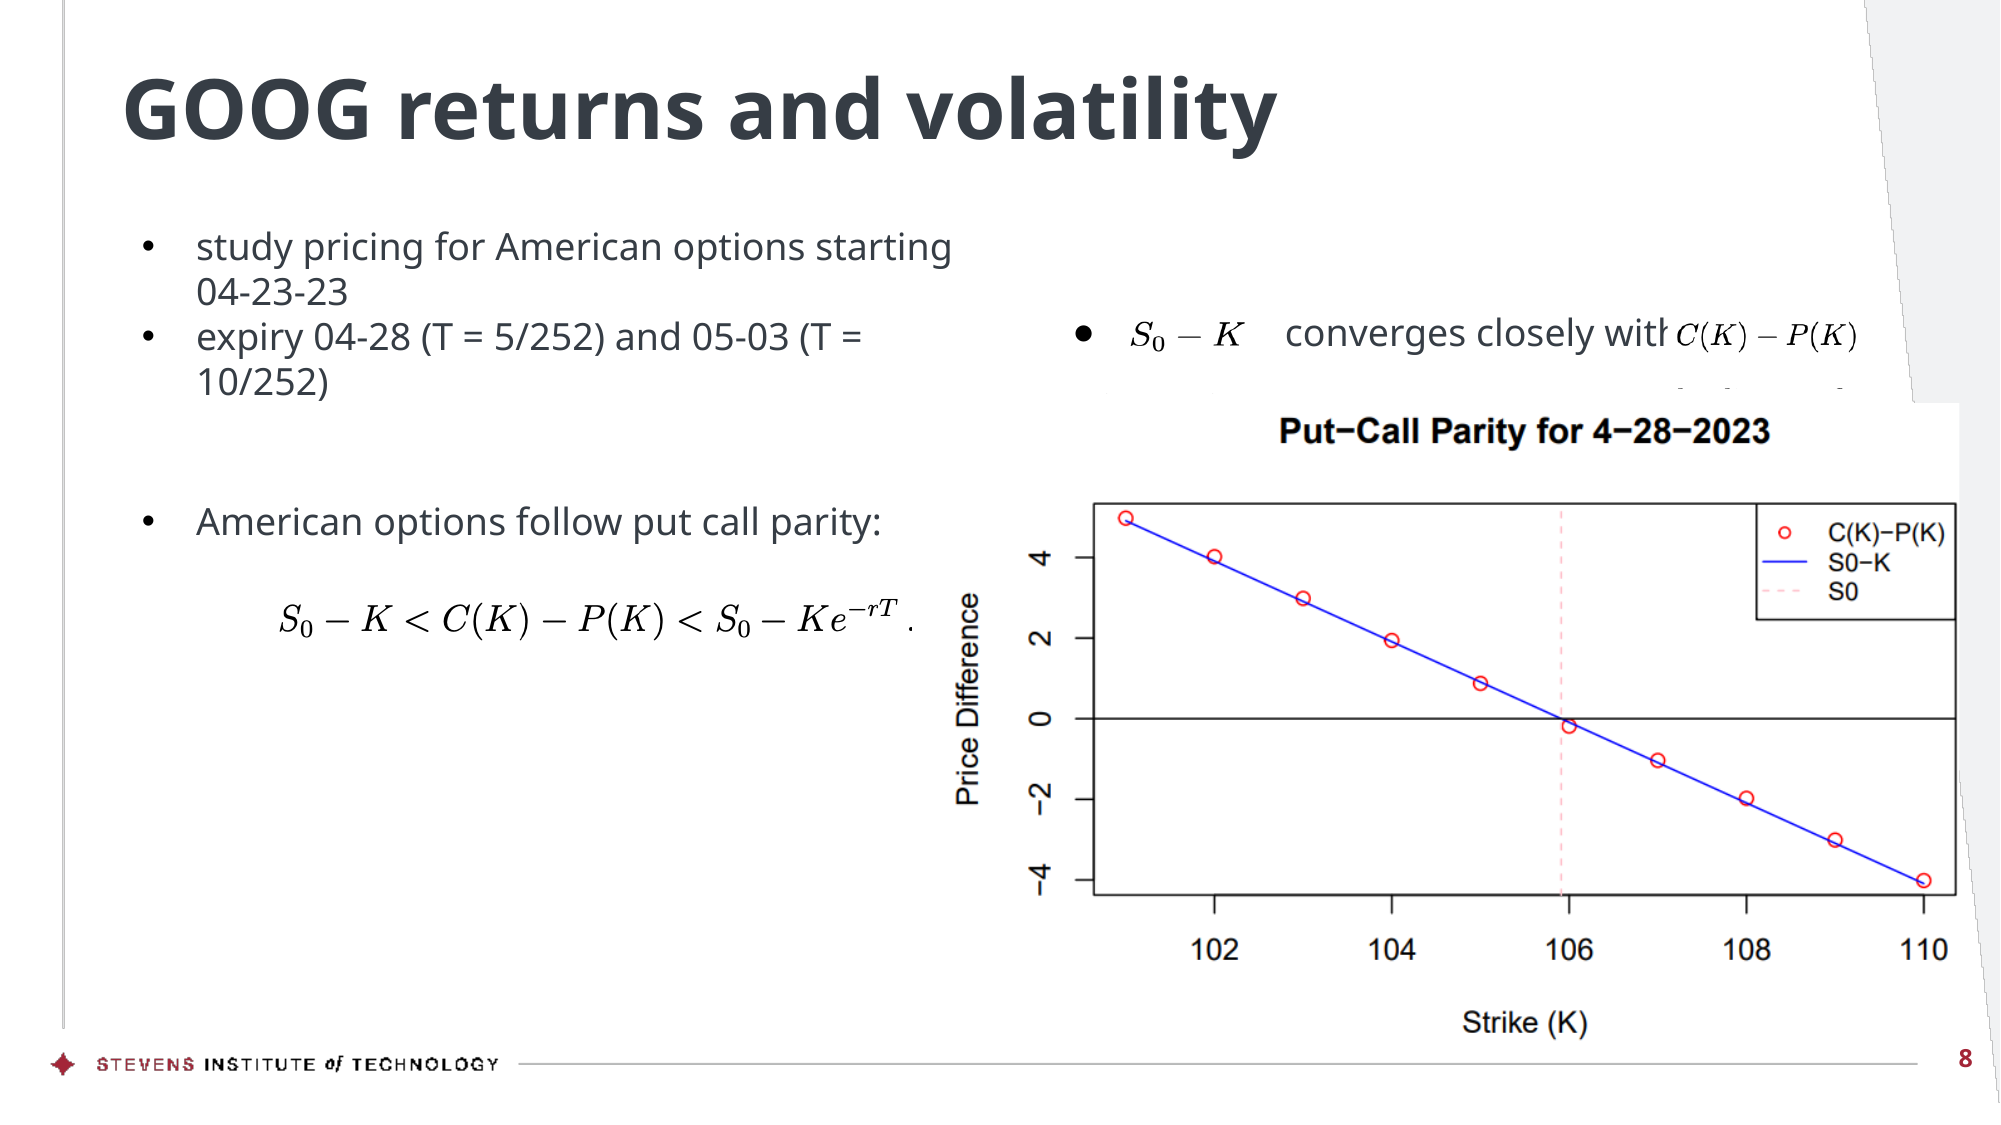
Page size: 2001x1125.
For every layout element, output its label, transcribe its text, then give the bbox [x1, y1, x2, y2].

text_box converges closely with [1029, 223, 1825, 369]
list study pricing for American options starting 04-23-23 expiry 04-28 (T = 5/252) and 05-03 (T = 10/252) American options follow put call parity: [106, 170, 1017, 606]
slide_number ‹#› [1538, 1029, 1988, 1090]
picture [0, 0, 2000, 1125]
title GOOG returns and volatility [106, 59, 1863, 181]
